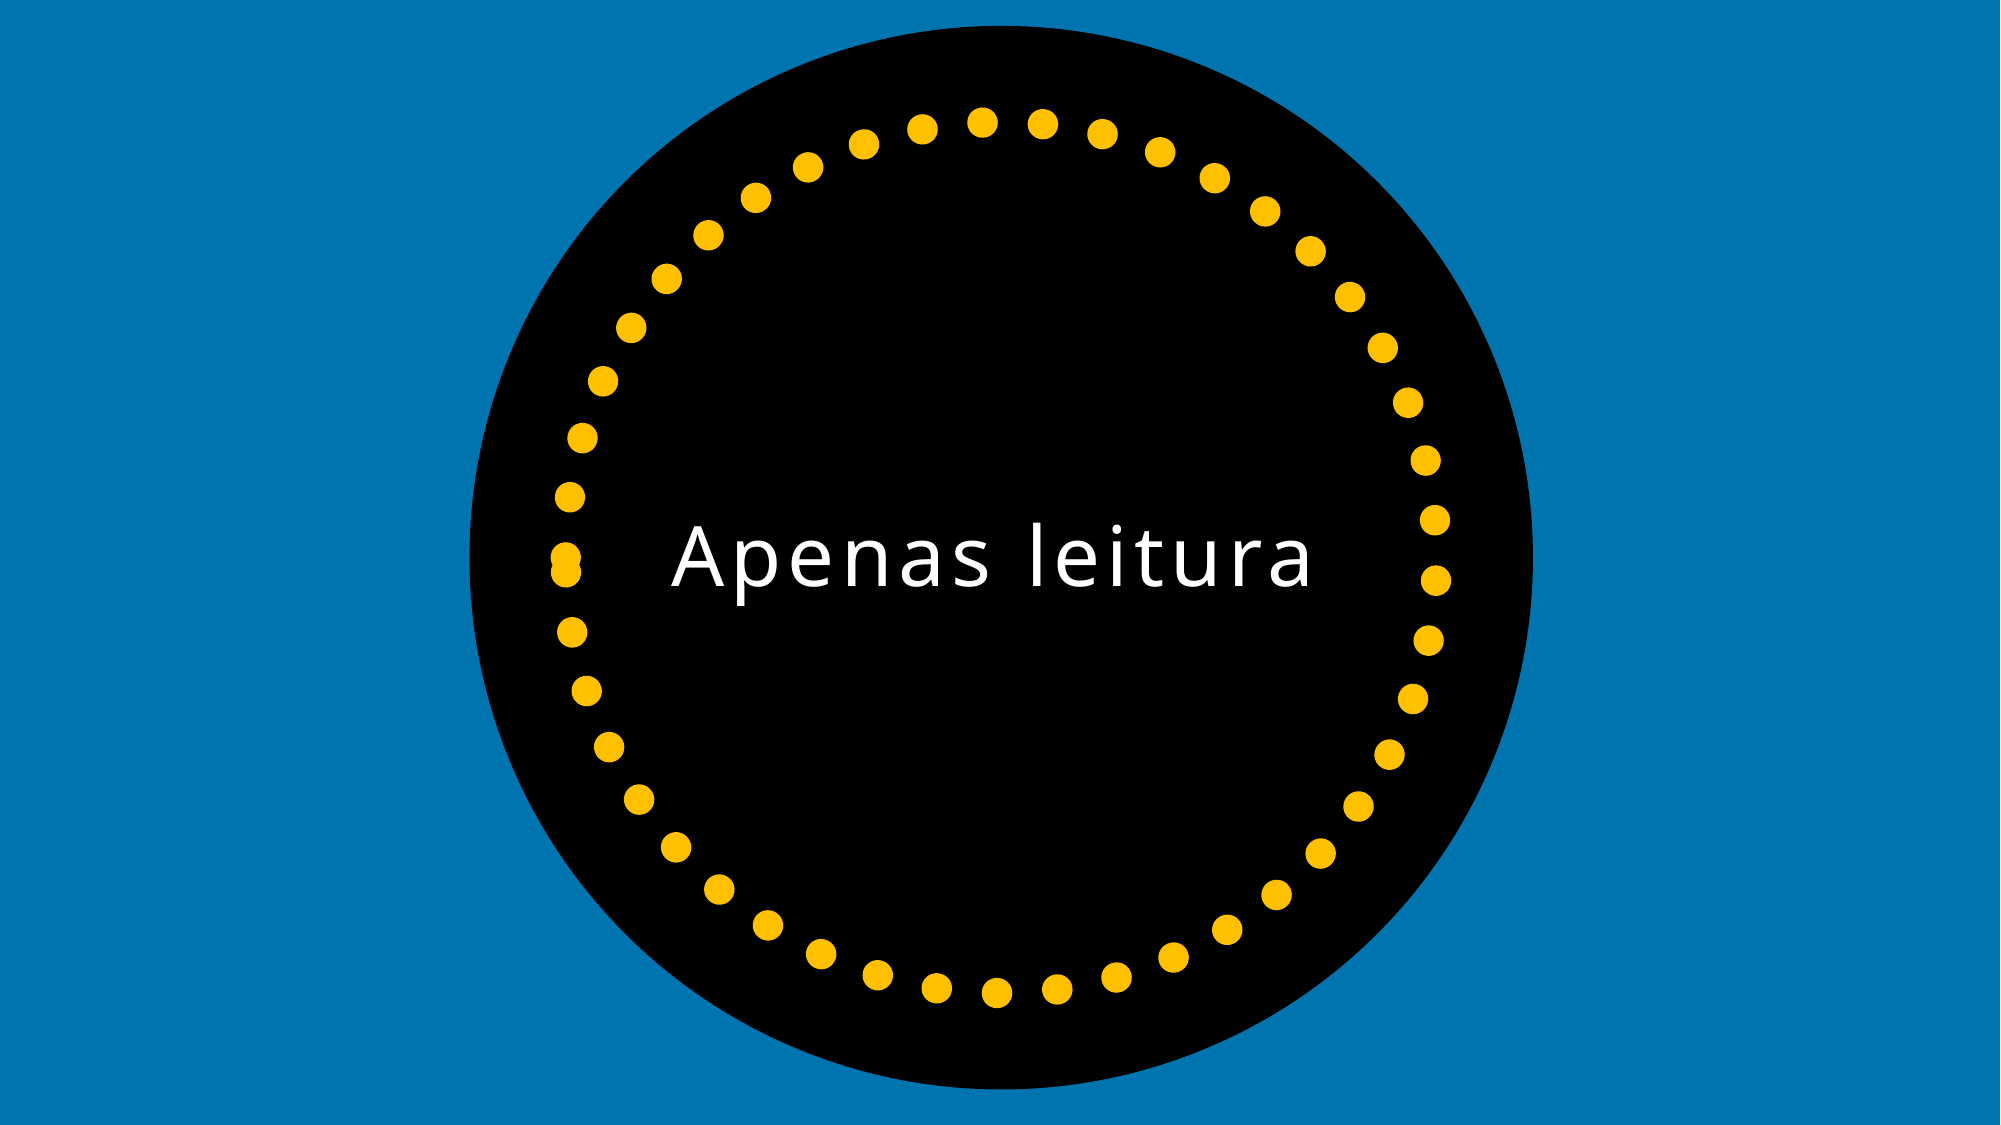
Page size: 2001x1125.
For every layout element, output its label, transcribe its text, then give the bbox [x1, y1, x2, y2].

title Apenas leitura [565, 502, 1421, 614]
